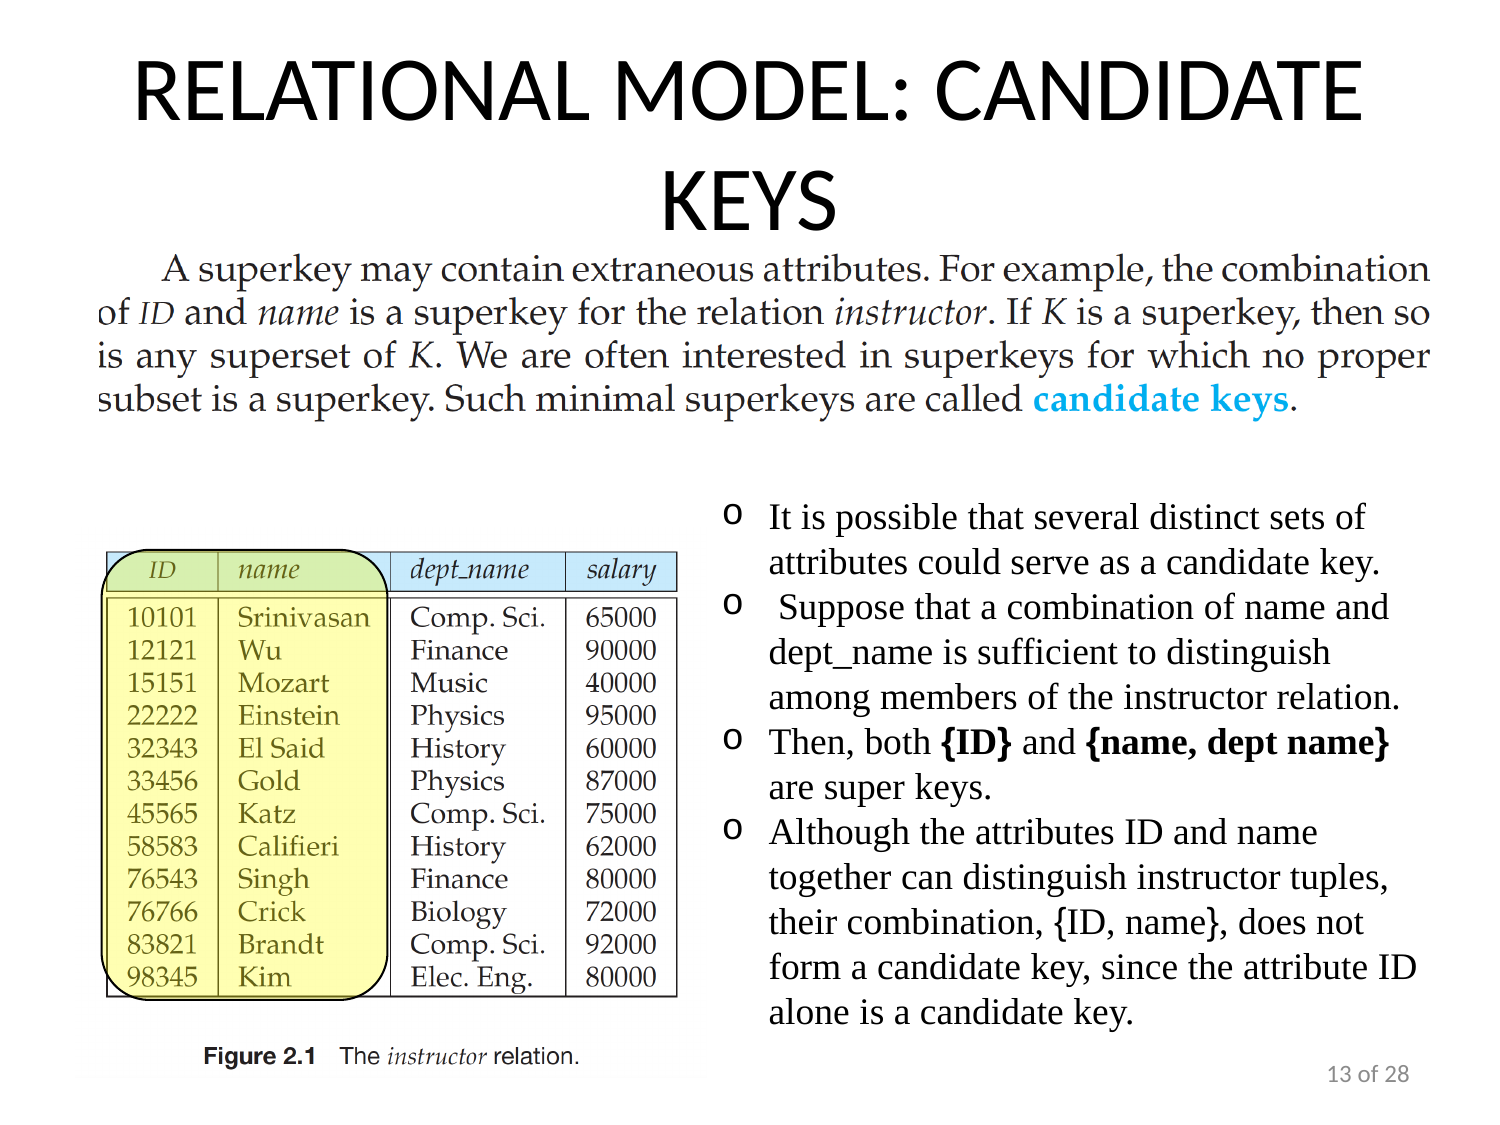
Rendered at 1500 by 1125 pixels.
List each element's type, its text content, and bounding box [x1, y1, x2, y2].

picture [74, 527, 708, 1078]
title Relational Model: Candidate keys [75, 45, 1425, 233]
text_box It is possible that several distinct sets of attributes could serve as a candidate key. Suppose that a combination of name and dept_name is sufficient to distinguish among members of the instructor relation. Then, both {ID} and {name, dept name} are super keys. Although the attributes ID and name together can distinguish instructor tuples, their combination, {ID, name}, does not form a candidate key, since the attribute ID alone is a candidate key. [706, 484, 1457, 1040]
slide_number 13 of 28 [1074, 1042, 1425, 1103]
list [99, 249, 1451, 426]
